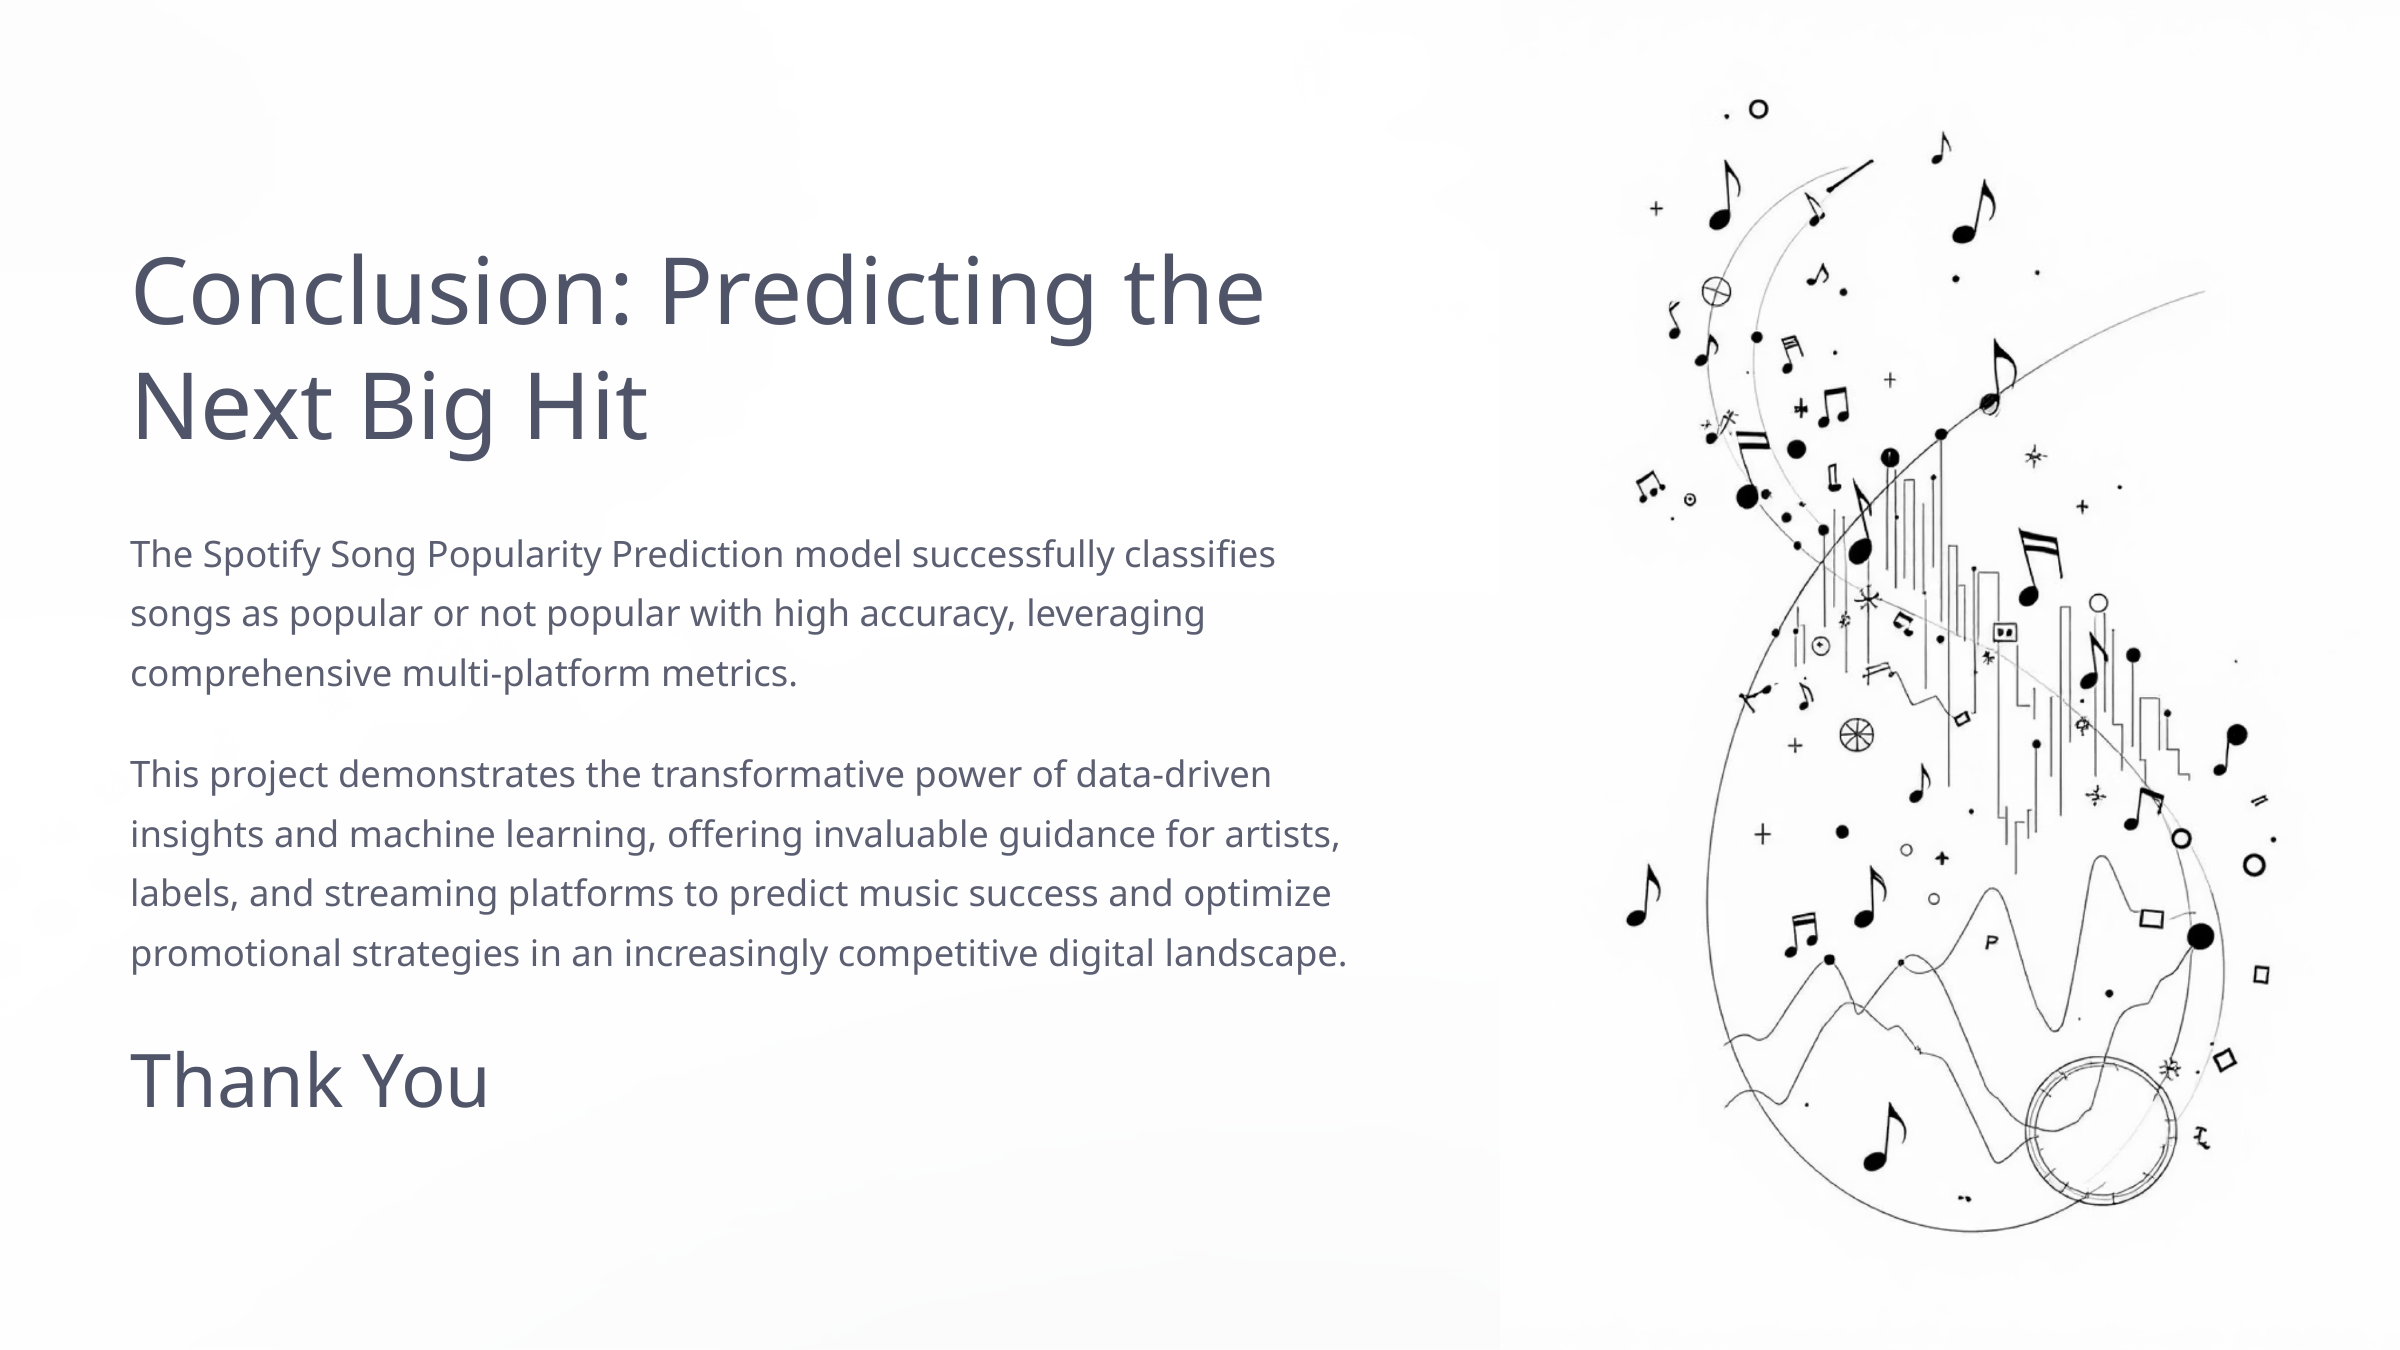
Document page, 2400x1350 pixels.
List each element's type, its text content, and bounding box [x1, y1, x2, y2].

picture [1499, 0, 2400, 1350]
text_box This project demonstrates the transformative power of data-driven insights and machine learning, offering invaluable guidance for artists, labels, and streaming platforms to predict music success and optimize promotional strategies in an increasingly competitive digital landscape. [130, 735, 1370, 974]
text_box Thank You [130, 1029, 875, 1123]
text_box The Spotify Song Popularity Prediction model successfully classifies songs as popular or not popular with high accuracy, leveraging comprehensive multi-platform metrics. [130, 515, 1370, 694]
text_box Conclusion: Predicting the Next Big Hit [130, 227, 1370, 460]
